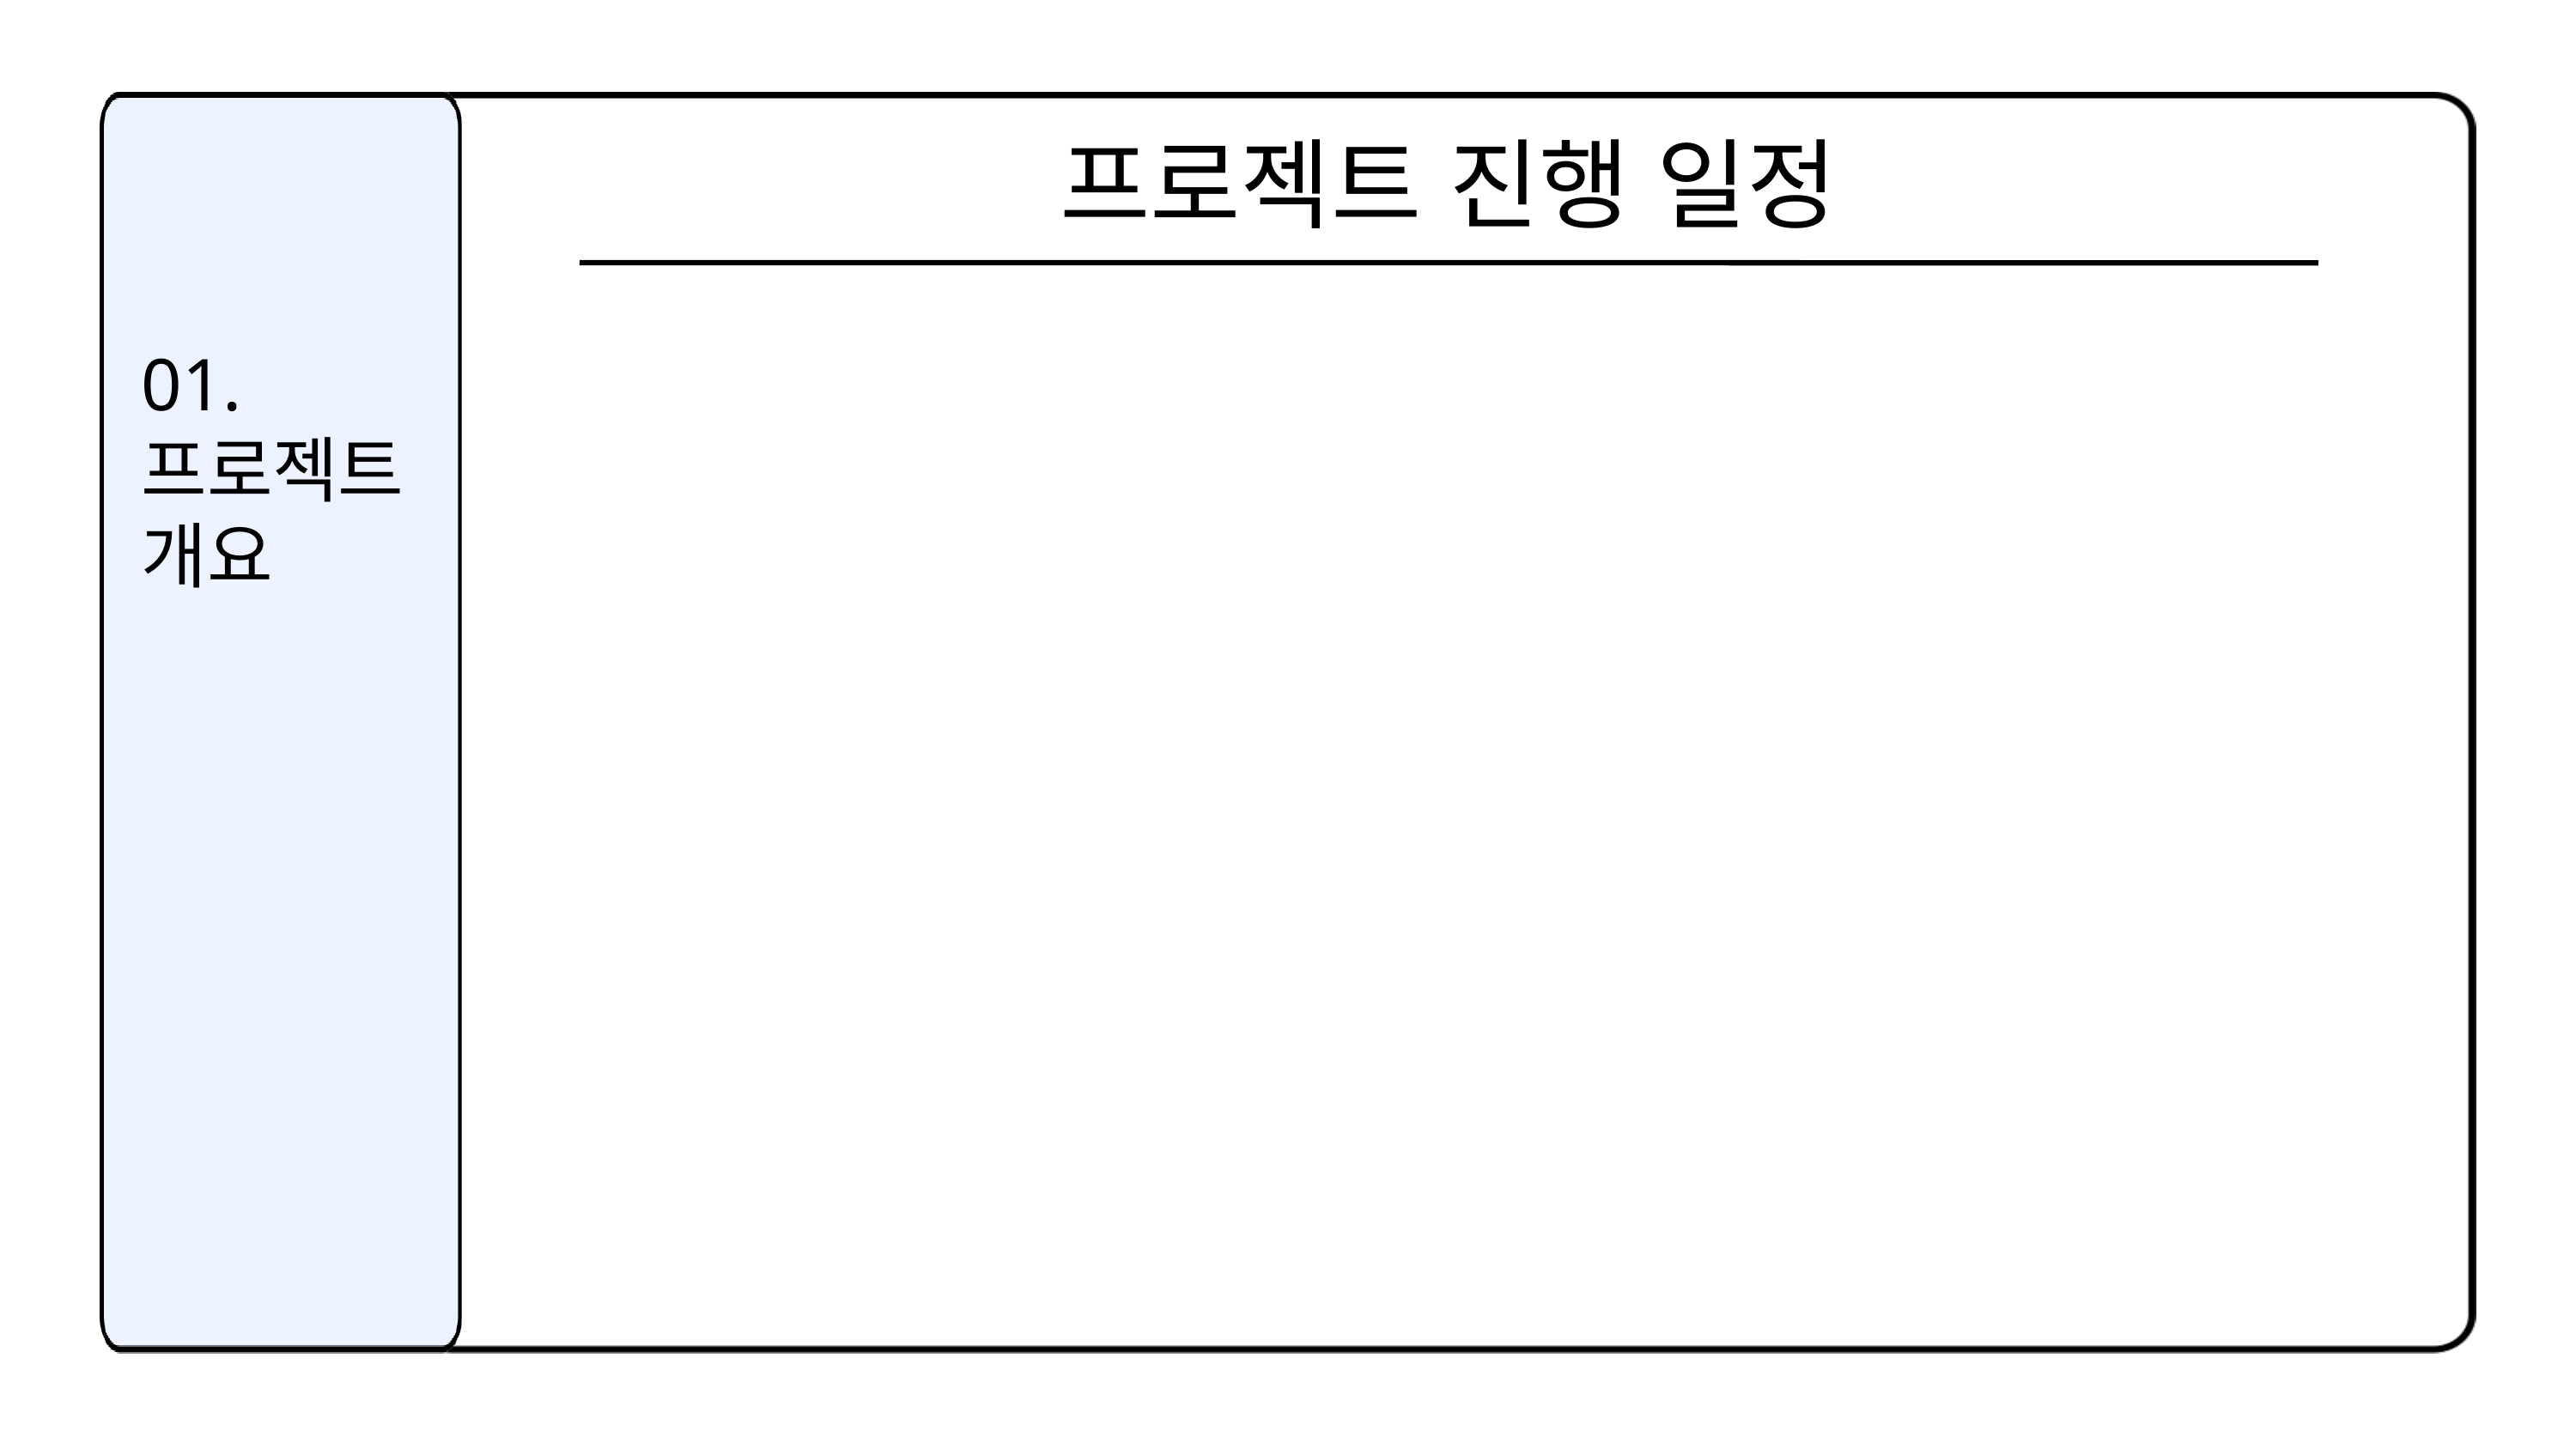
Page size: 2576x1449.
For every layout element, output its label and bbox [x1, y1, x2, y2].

text_box [100, 92, 462, 1355]
text_box [462, 92, 2476, 1355]
